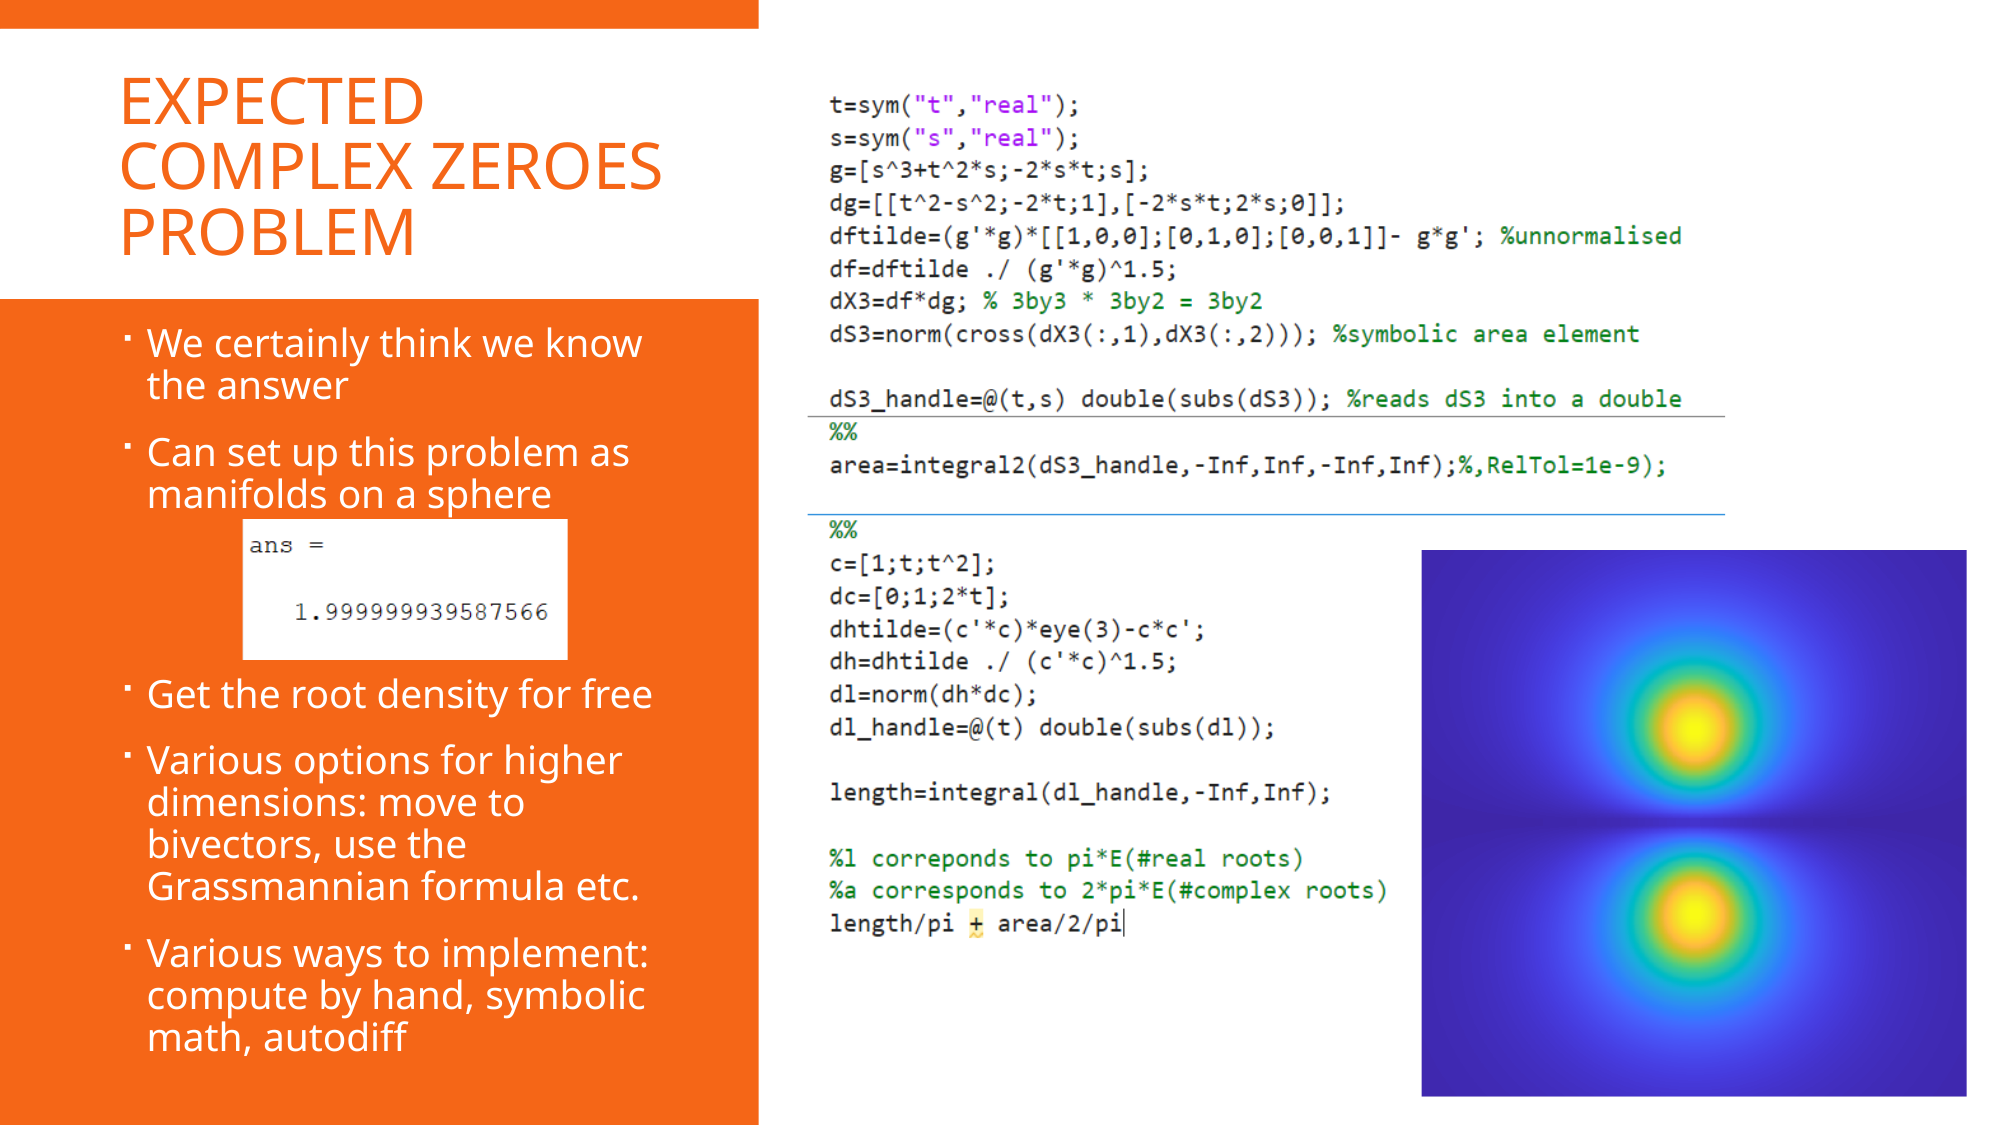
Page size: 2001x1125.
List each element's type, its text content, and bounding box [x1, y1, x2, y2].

text_box [0, 28, 758, 300]
text_box [758, 0, 2000, 1125]
title Expected complex zeroes problem [104, 46, 707, 295]
picture [242, 518, 568, 660]
picture [807, 90, 1967, 1097]
list We certainly think we know the answer Can set up this problem as manifolds on a sphere Get the root density for free Various options for higher dimensions: move to bivectors, use the Grassmannian formula etc. Various ways to implement: compute by hand, symbolic math, autodiff [104, 316, 708, 1079]
